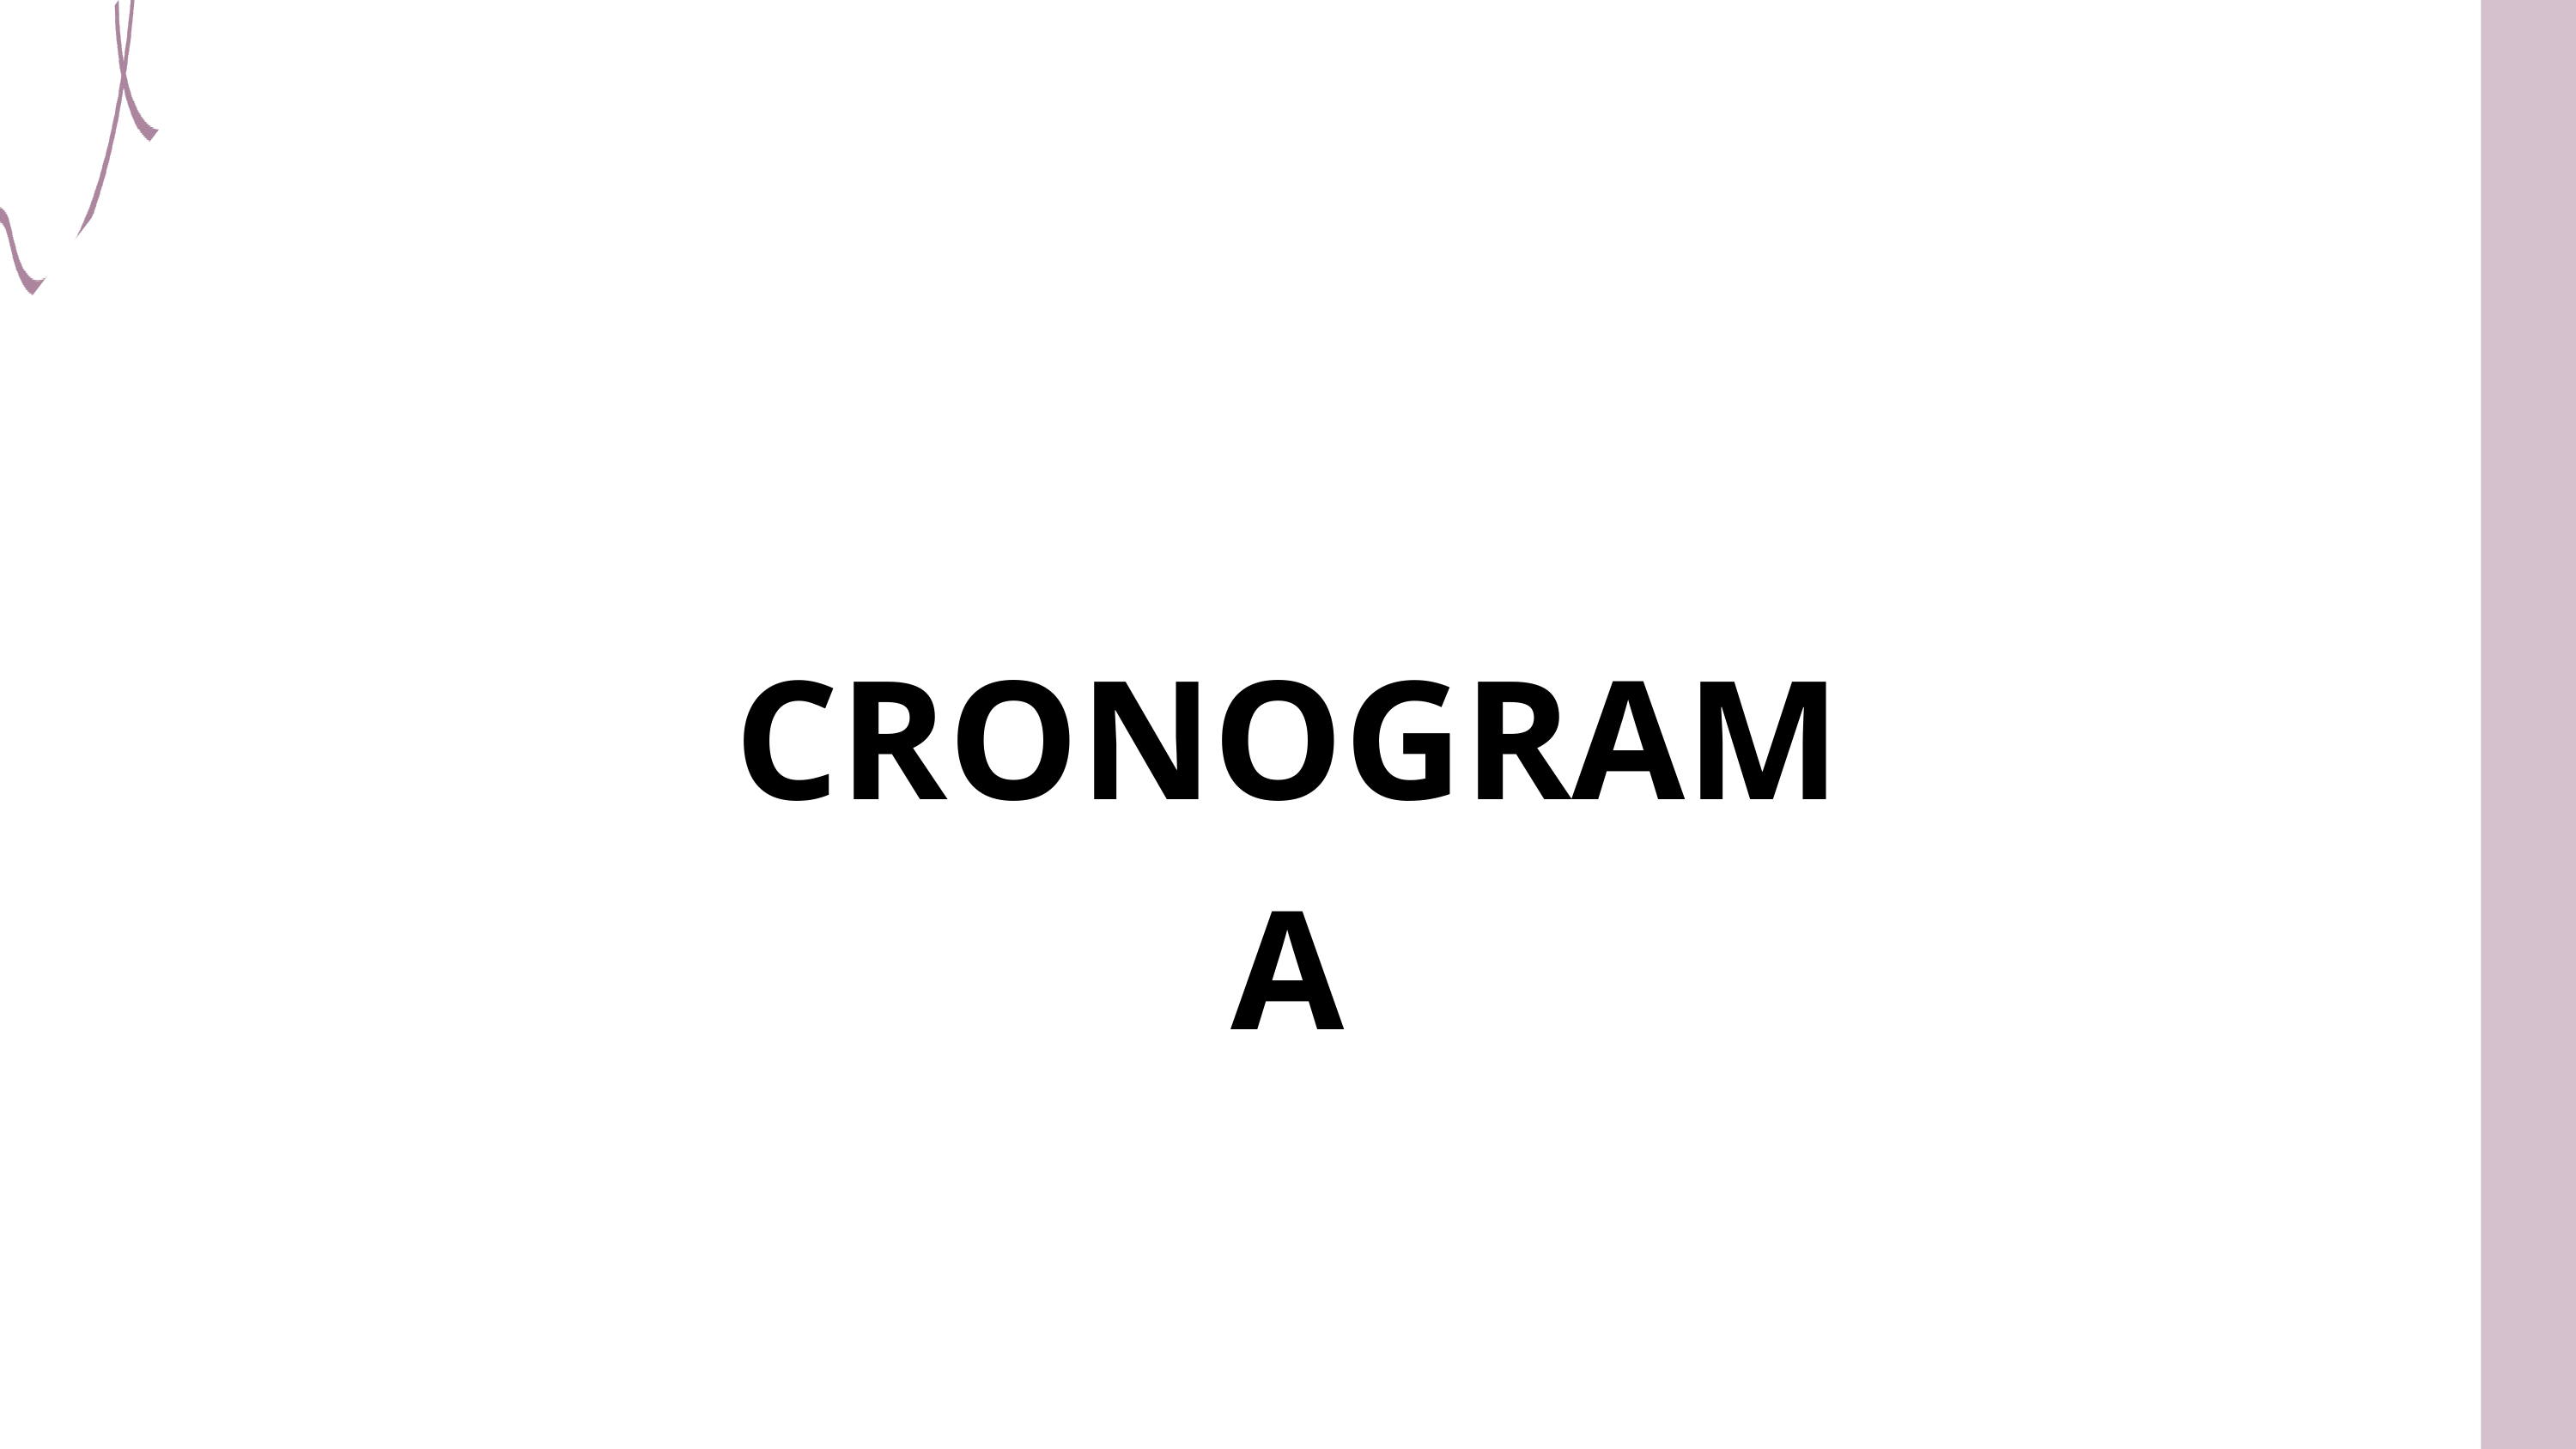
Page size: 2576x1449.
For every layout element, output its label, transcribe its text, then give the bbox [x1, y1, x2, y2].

text_box CRONOGRAMA [677, 602, 1899, 1063]
text_box [0, 0, 258, 301]
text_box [2481, 0, 2576, 1449]
